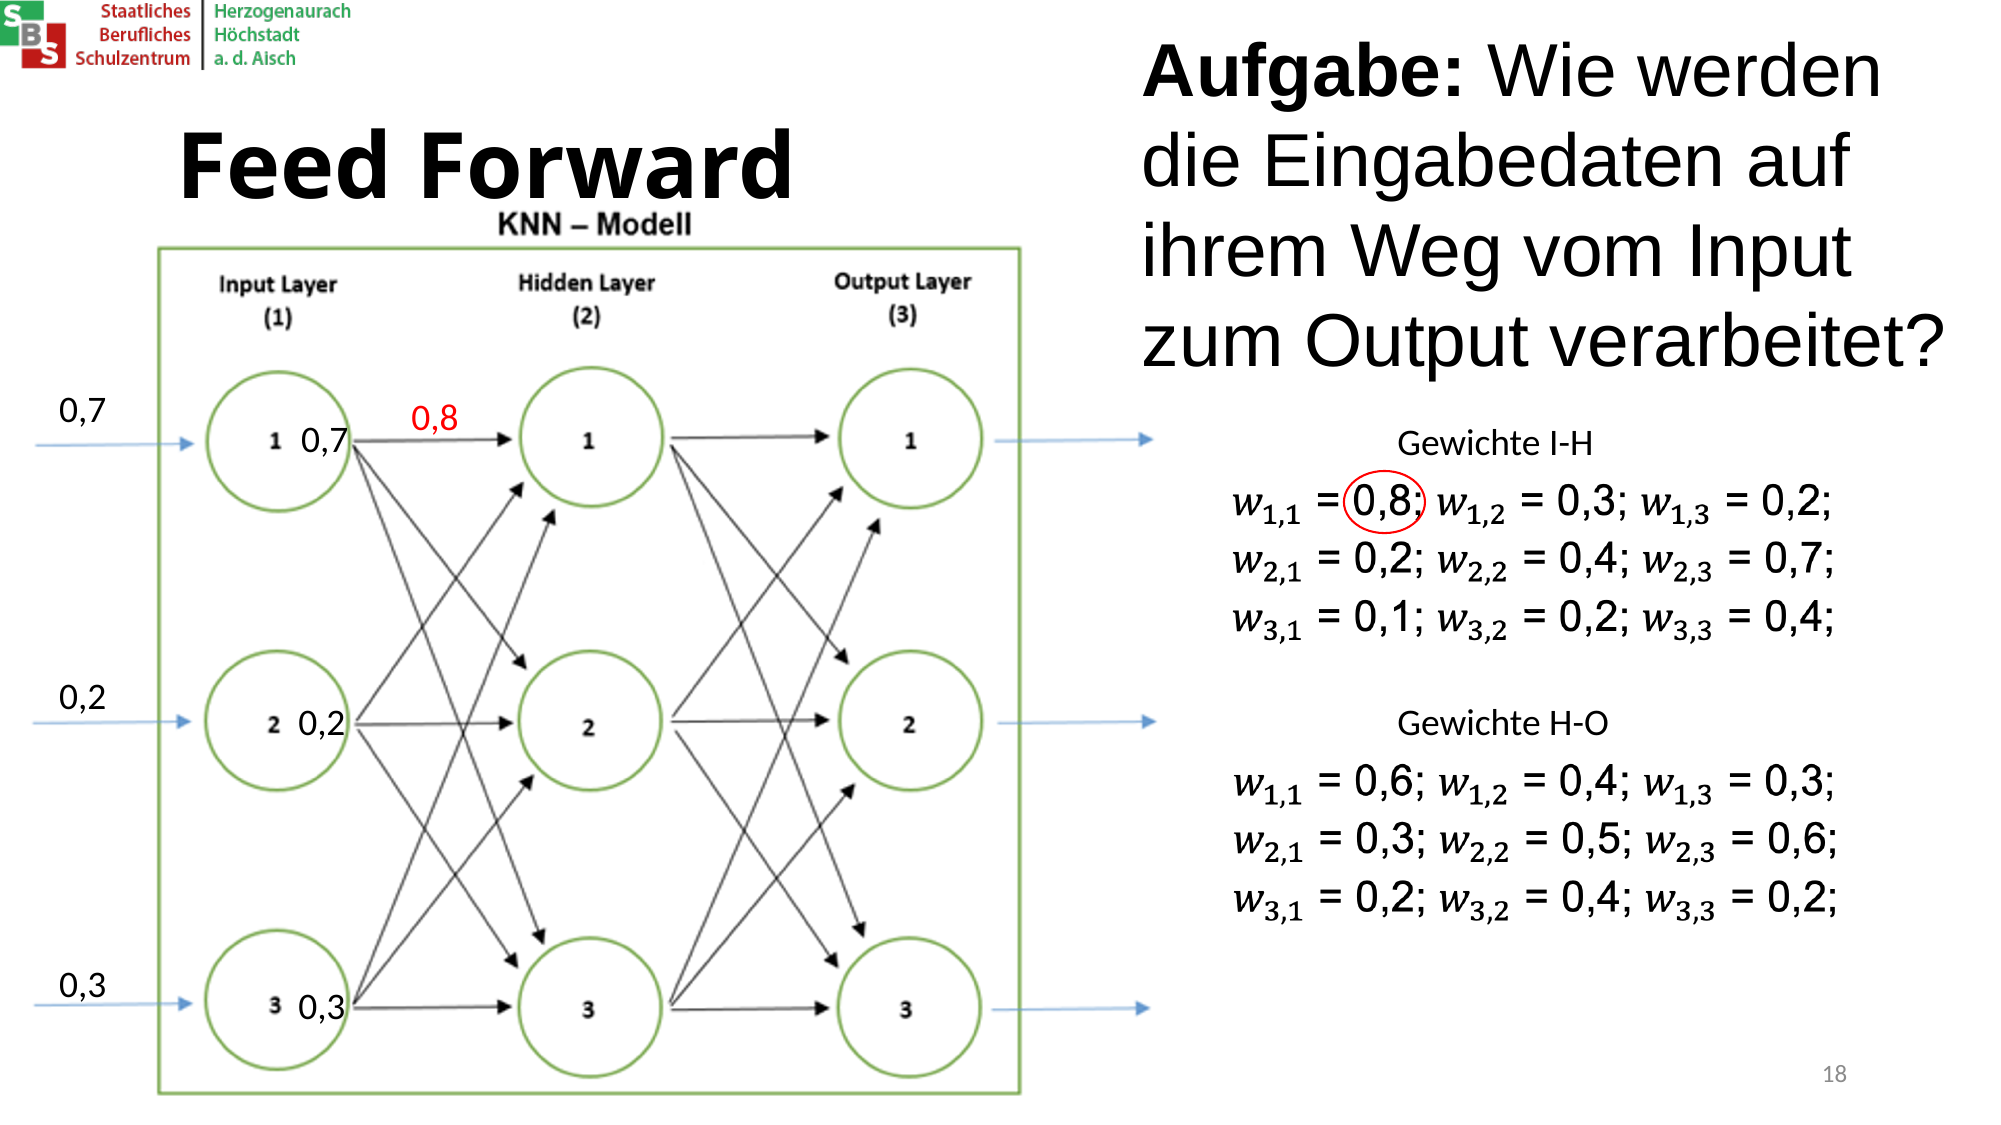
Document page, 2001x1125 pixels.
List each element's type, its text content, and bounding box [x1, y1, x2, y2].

list [1218, 389, 1863, 1014]
picture [0, 185, 1218, 1111]
text_box Gewichte I-H [1382, 410, 1609, 471]
slide_number 18 [1412, 1042, 1863, 1103]
text_box [1366, 469, 1403, 473]
title Feed Forward [137, 59, 1127, 185]
text_box Aufgabe: Wie werden die Eingabedaten auf ihrem Weg vom Input zum Output verarbeitet? [1127, 14, 2000, 389]
picture [0, 0, 351, 71]
text_box Gewichte H-O [1382, 691, 1624, 751]
picture [1220, 751, 1856, 936]
picture [1220, 473, 1856, 652]
